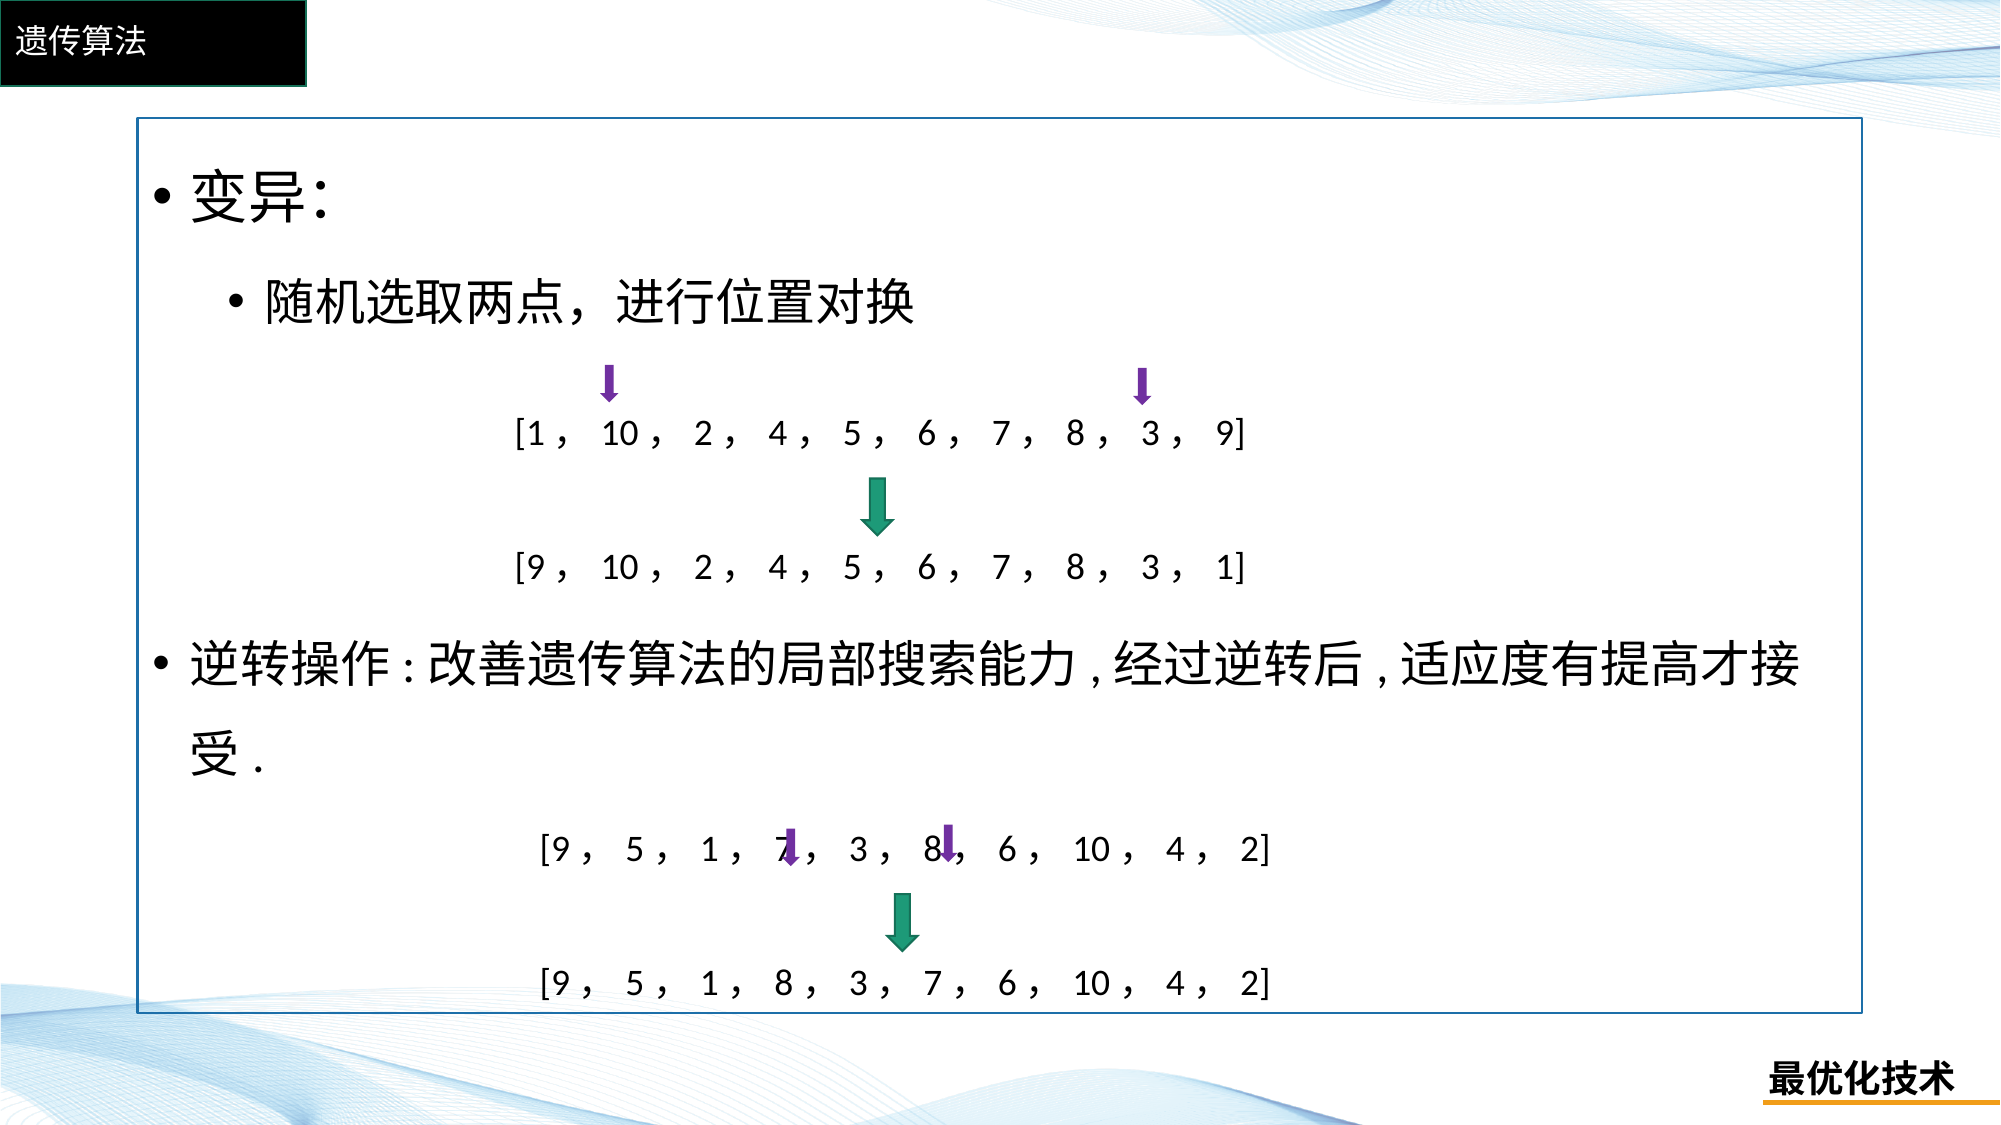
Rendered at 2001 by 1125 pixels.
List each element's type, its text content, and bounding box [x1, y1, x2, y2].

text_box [577, 478, 1183, 596]
picture [885, 1, 1999, 148]
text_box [602, 894, 1208, 1012]
picture [2, 977, 1590, 1125]
text_box [1，10，2，4，5，6，7，8，3，9] [499, 400, 1261, 461]
title 遗传算法 [0, 0, 1725, 86]
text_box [783, 825, 955, 865]
text_box [9，5，1，7，3，8，6，10，4，2] [524, 816, 1286, 877]
list 变异： 随机选取两点，进行位置对换 逆转操作:改善遗传算法的局部搜索能力,经过逆转后,适应度有提高才接受. [136, 117, 1863, 1014]
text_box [602, 365, 1149, 404]
